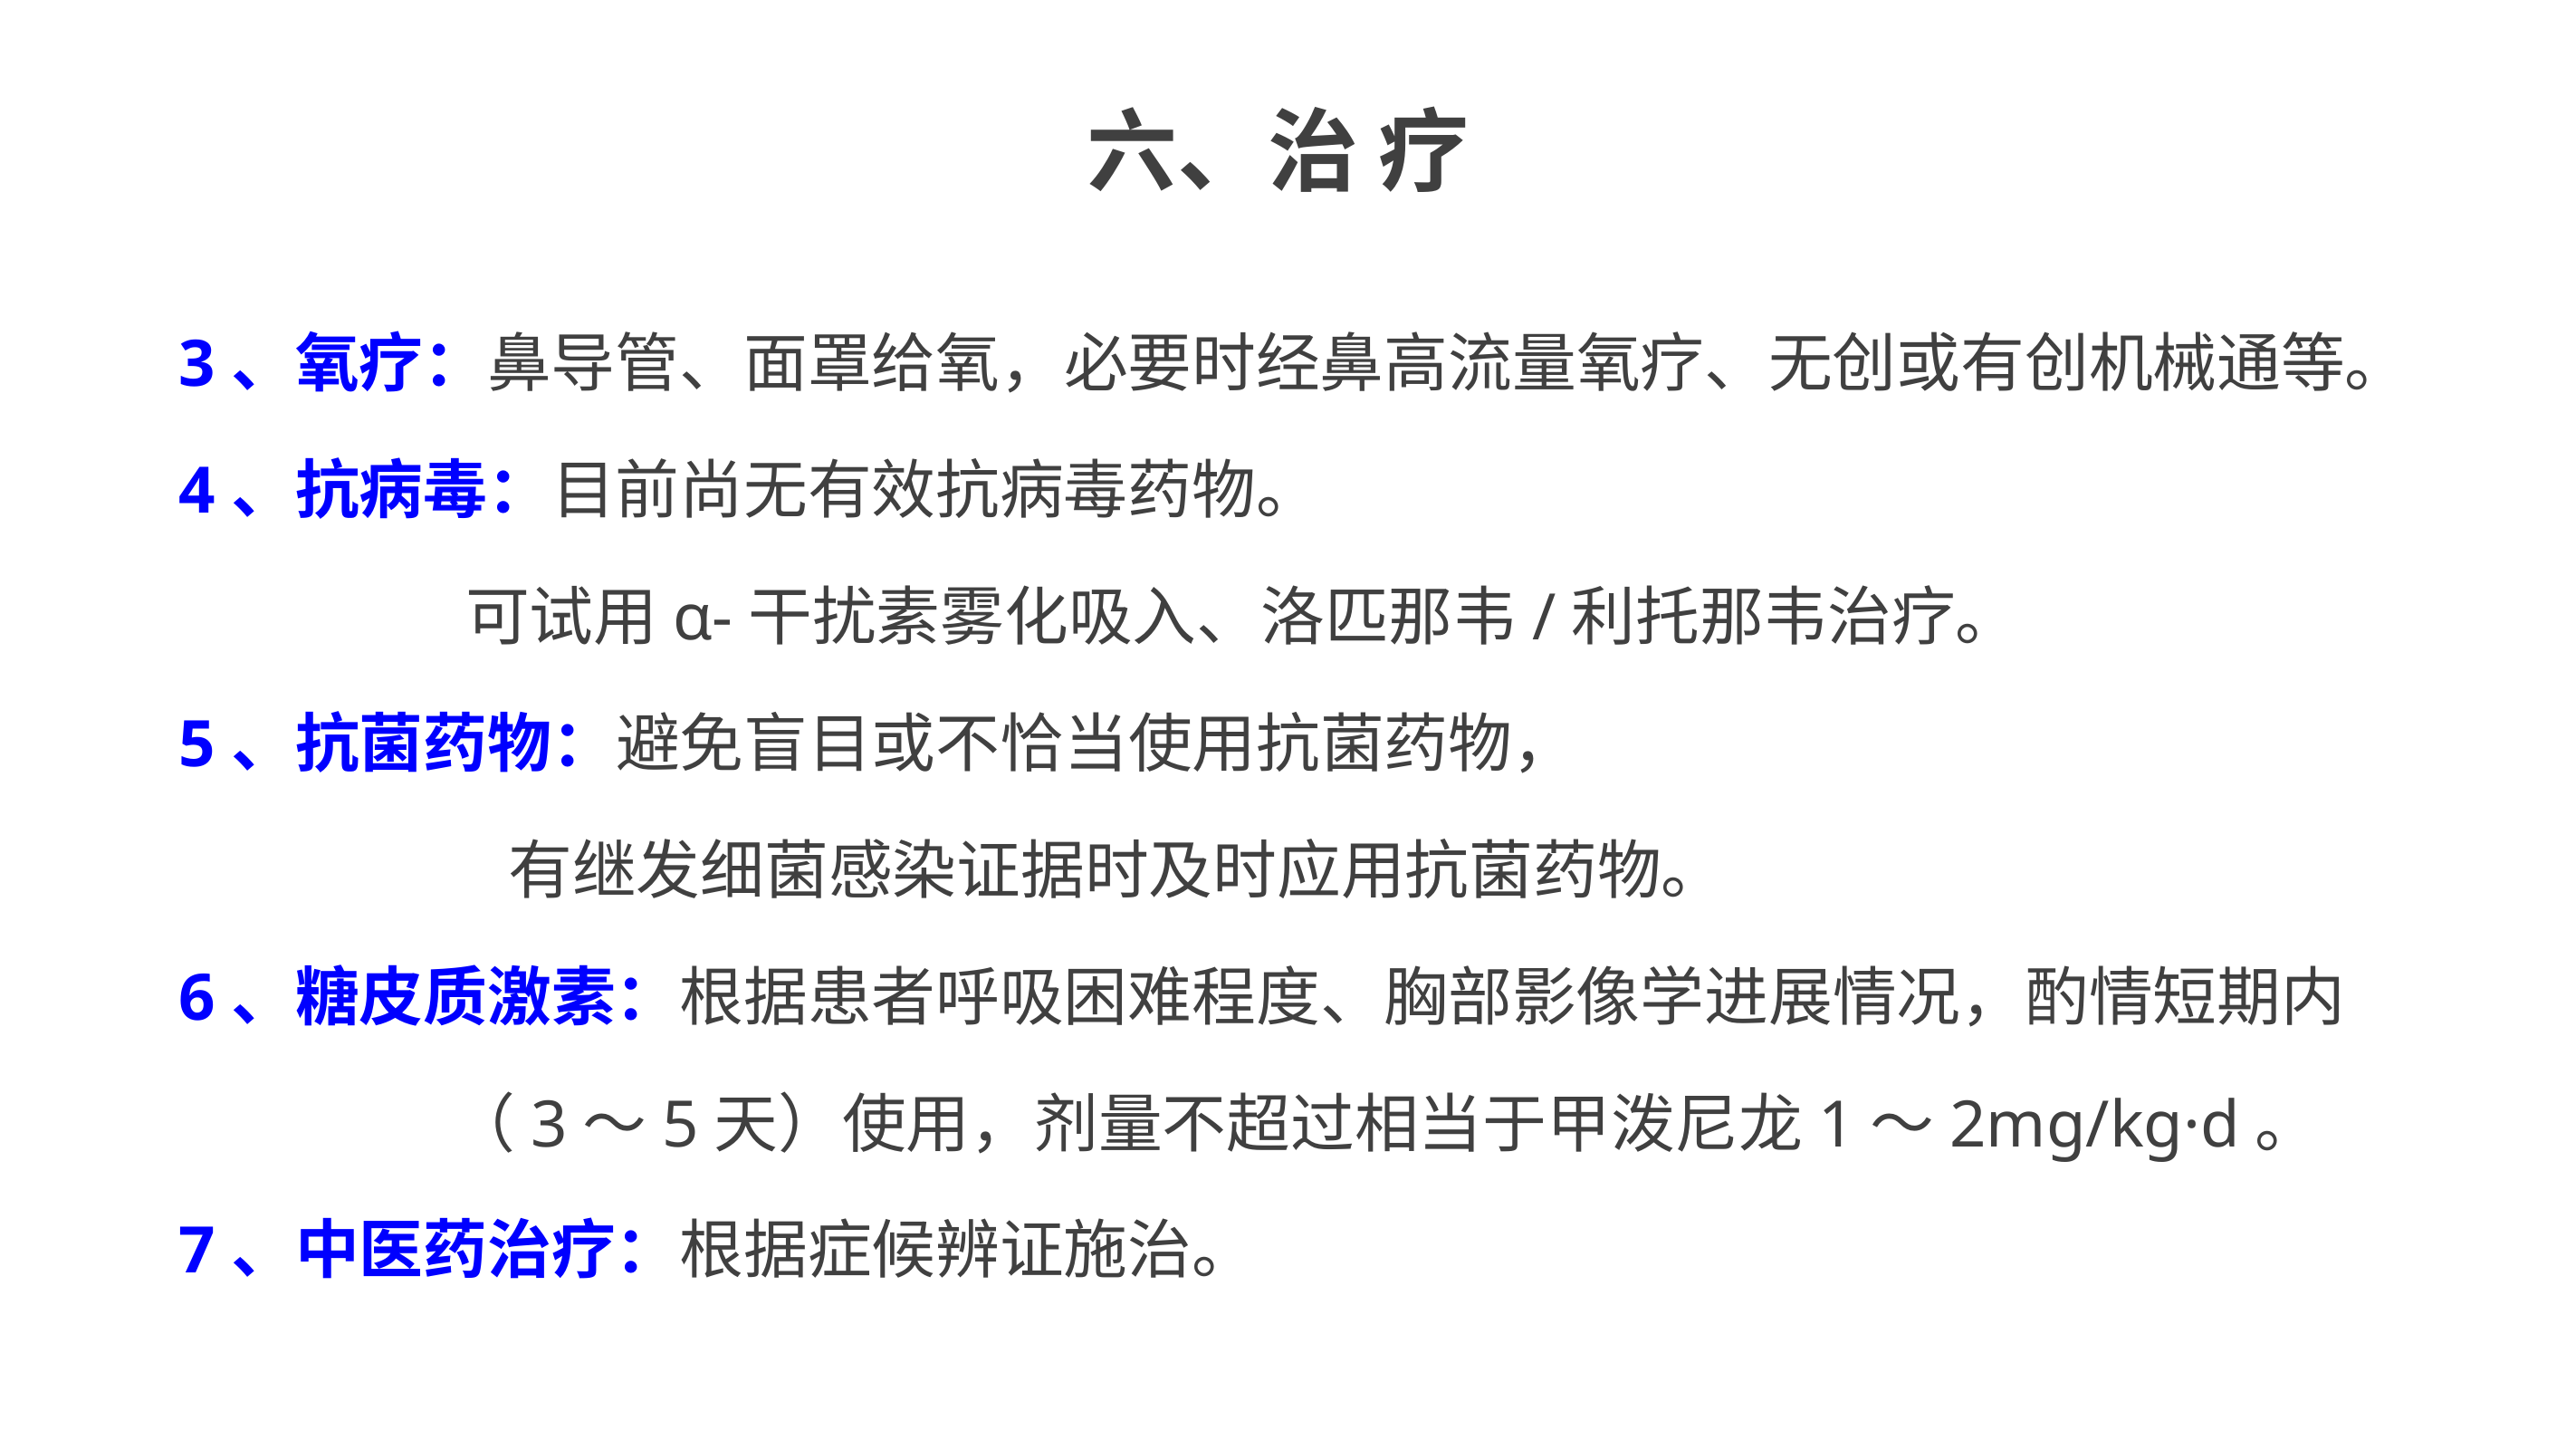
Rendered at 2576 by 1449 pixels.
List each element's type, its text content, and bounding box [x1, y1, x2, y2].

list 3、氧疗：鼻导管、面罩给氧，必要时经鼻高流量氧疗、无创或有创机械通等。 4、抗病毒：目前尚无有效抗病毒药物。 可试用α-干扰素雾化吸入、洛匹那韦/利托那韦治疗。 5、抗菌药物：避免盲目或不恰当使用抗菌药物， 有继发细菌感染证据时及时应用抗菌药物。 6、糖皮质激素：根据患者呼吸困难程度、胸部影像学进展情况，酌情短期内 （3～5天）使用，剂量不超过相当于甲泼尼龙1～2mg/kg·d。 7、中医药治疗：根据症候辨证施治。 [178, 283, 2498, 1241]
text_box 六、治 疗 [129, 83, 2447, 283]
